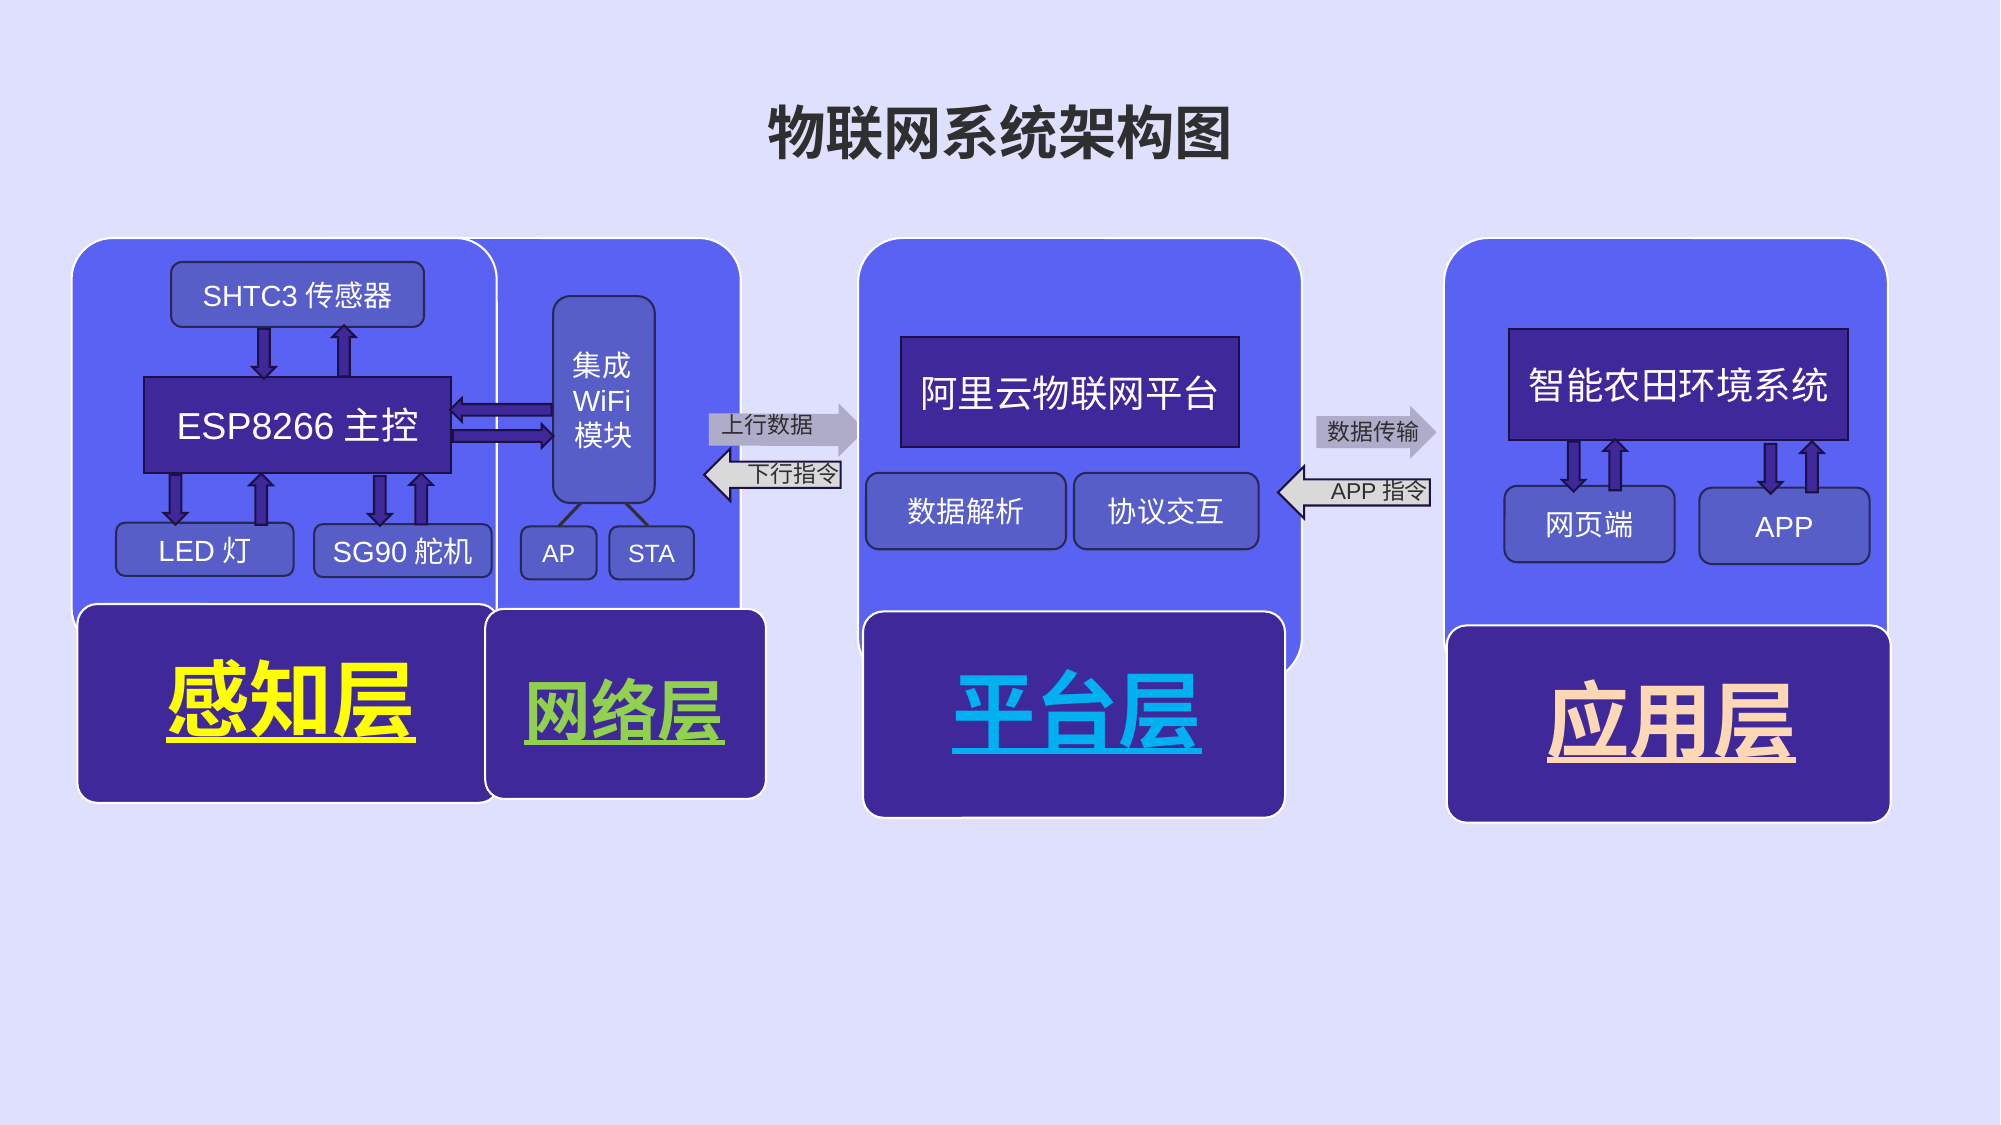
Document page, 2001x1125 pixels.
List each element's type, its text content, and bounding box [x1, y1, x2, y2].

title 物联网系统架构图 [0, 25, 2000, 174]
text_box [485, 608, 766, 818]
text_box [69, 237, 1931, 1088]
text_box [625, 502, 648, 526]
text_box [703, 448, 873, 501]
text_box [558, 502, 581, 527]
